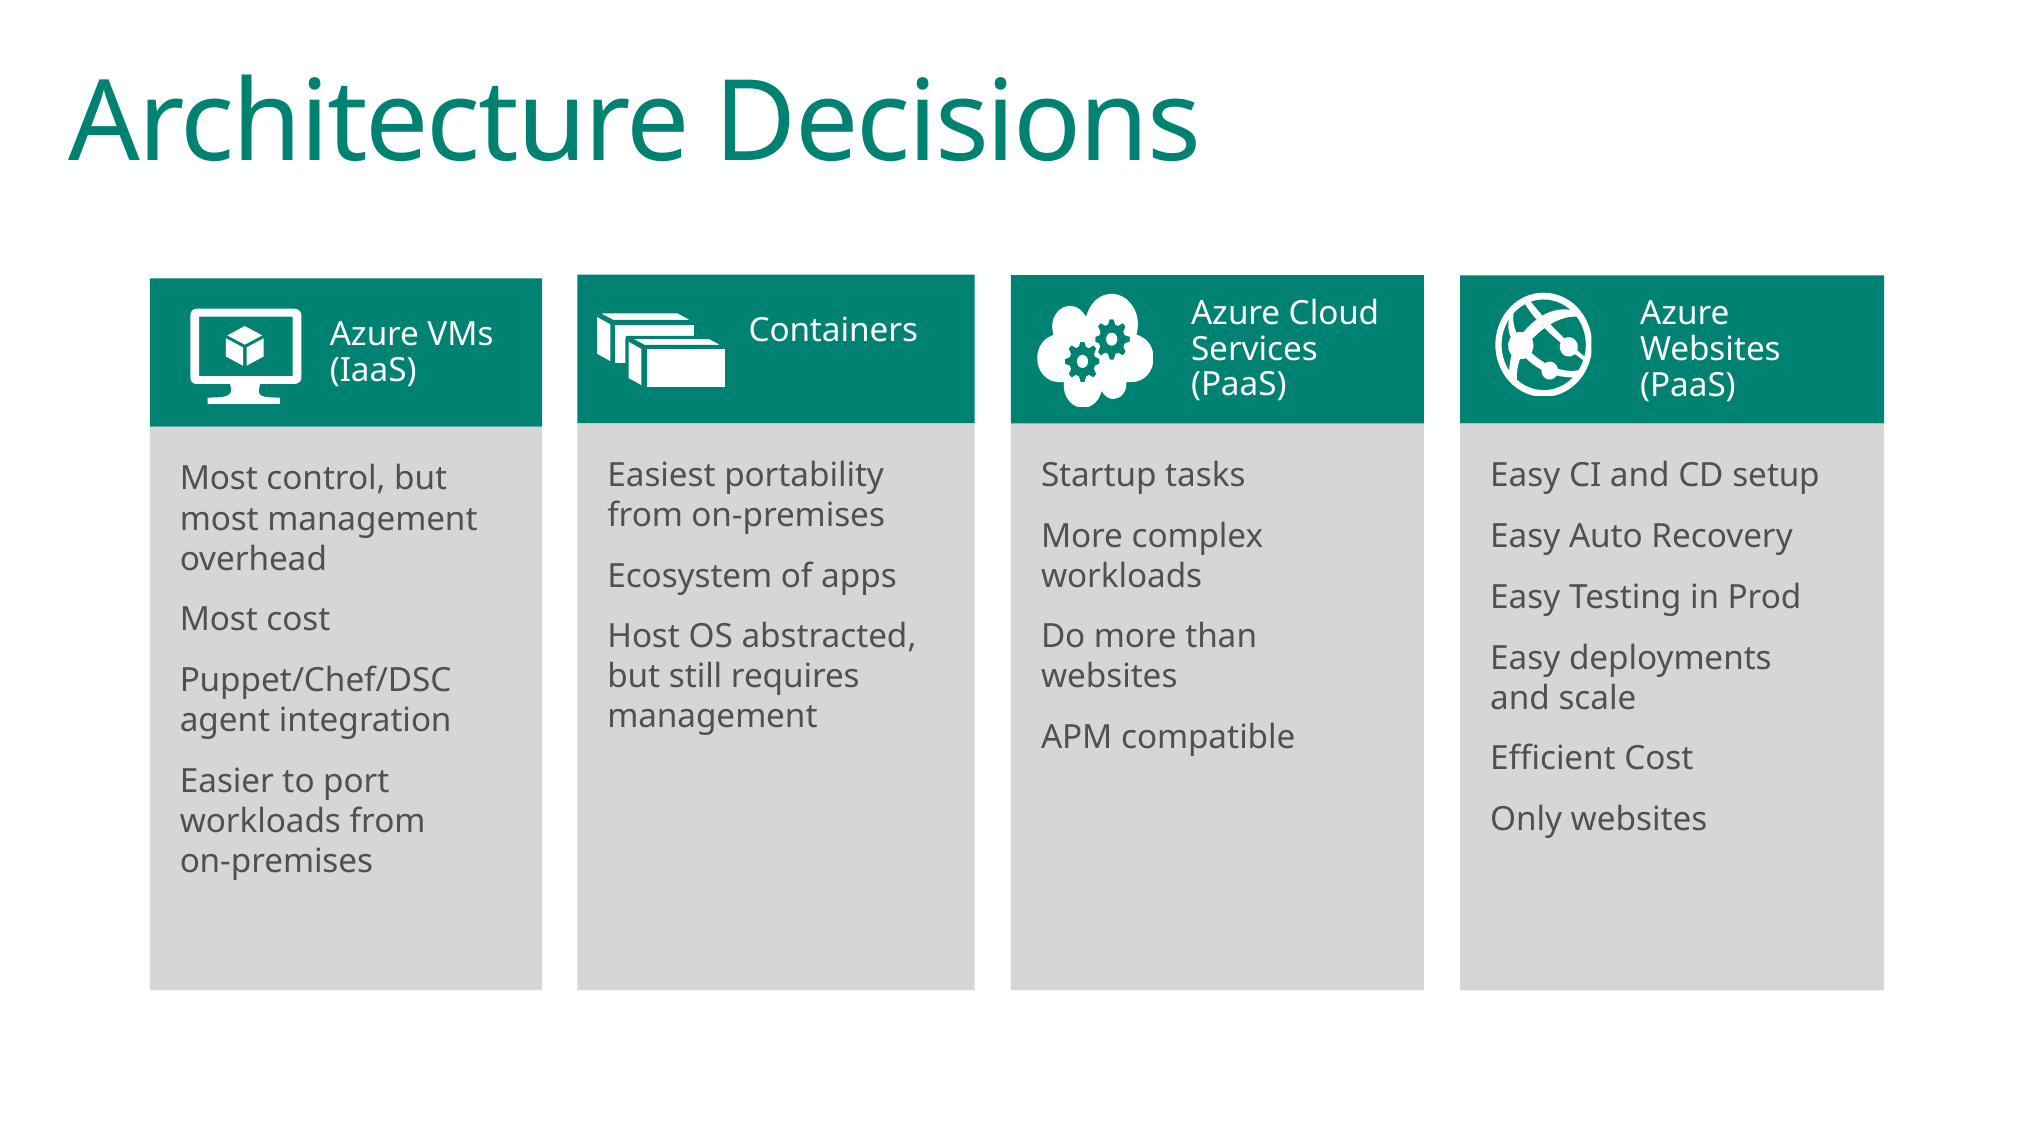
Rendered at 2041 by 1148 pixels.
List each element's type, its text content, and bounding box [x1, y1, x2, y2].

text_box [1459, 275, 1885, 991]
title Architecture Decisions [45, 48, 1996, 199]
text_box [577, 274, 975, 991]
text_box [0, 0, 2041, 276]
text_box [1010, 274, 1425, 991]
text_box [149, 278, 543, 991]
